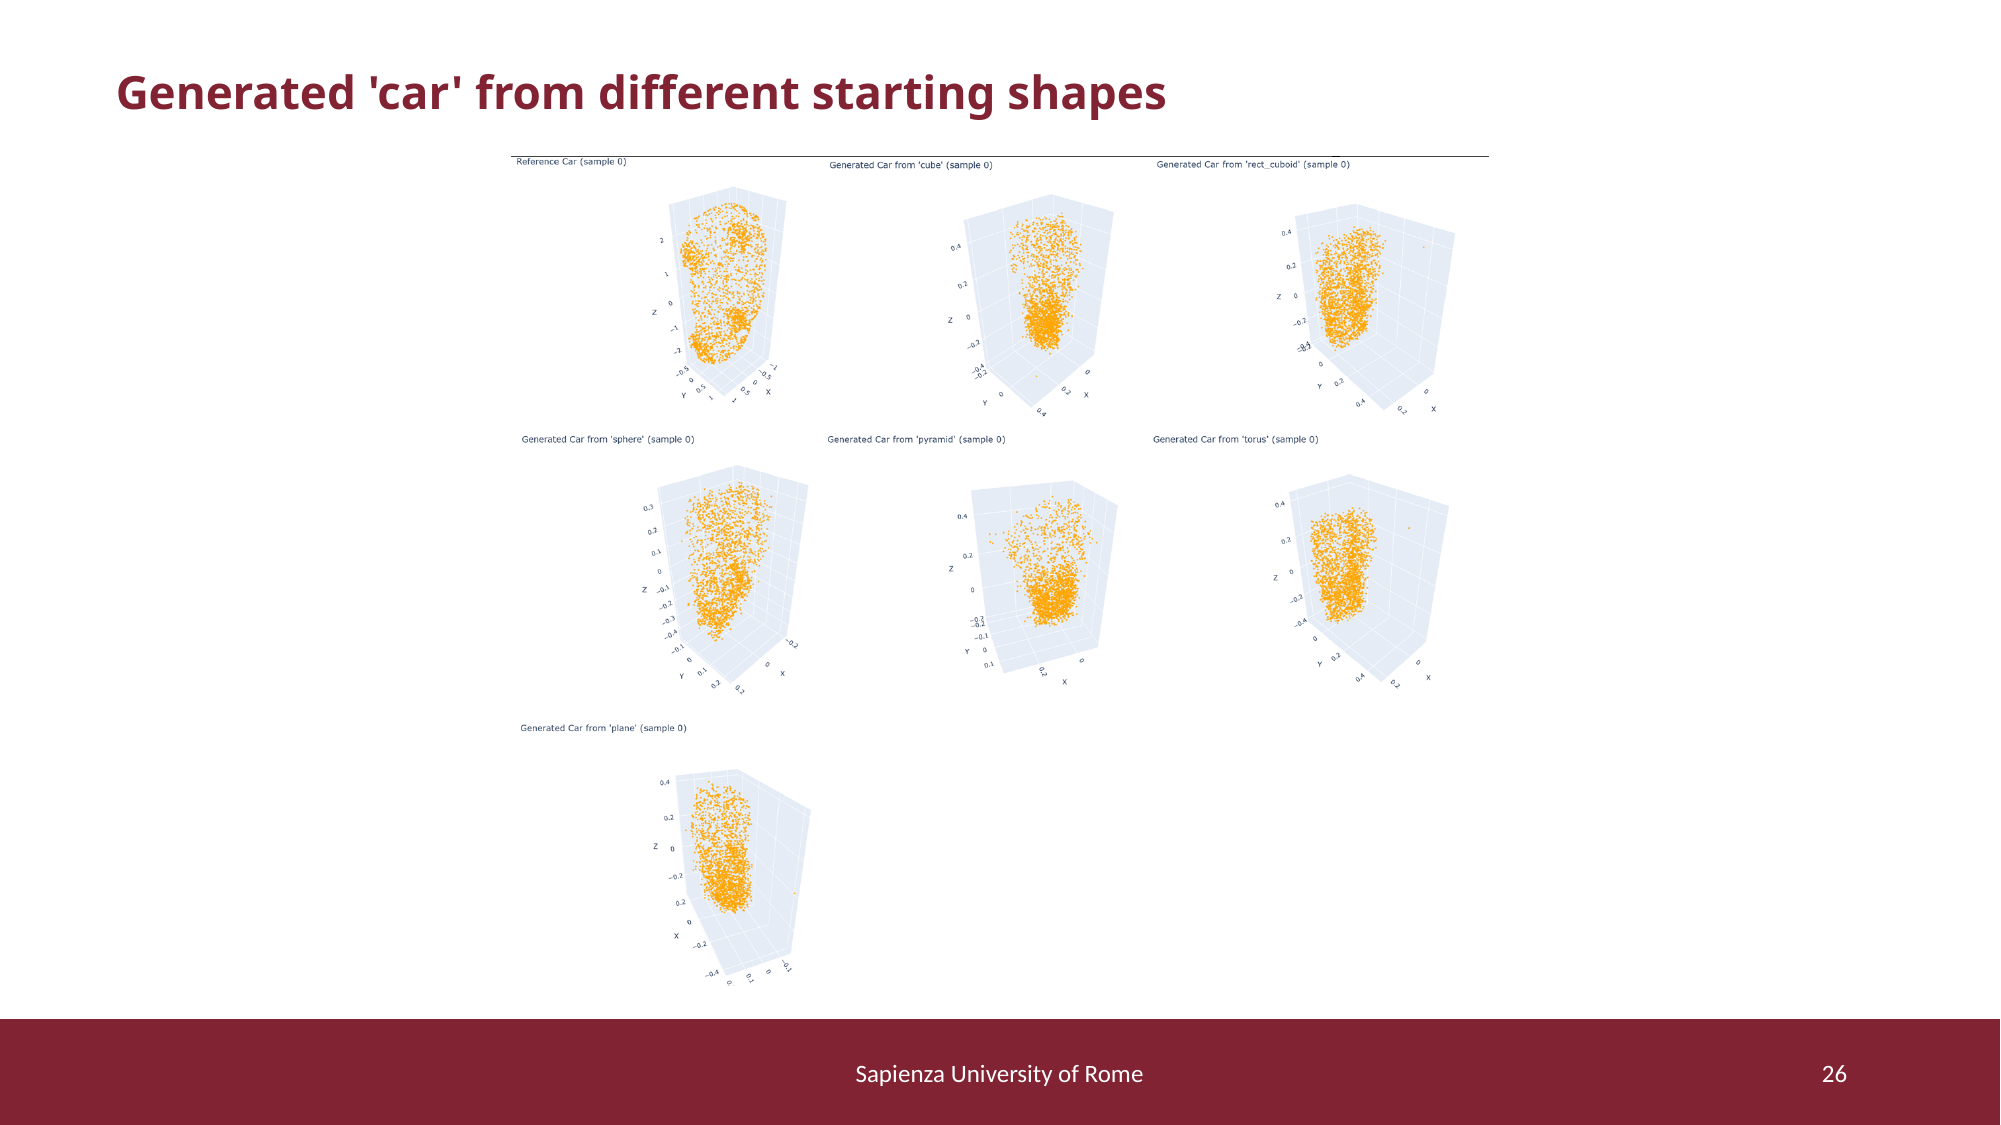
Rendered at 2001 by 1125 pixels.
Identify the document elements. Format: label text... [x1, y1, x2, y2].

picture [0, 1019, 2000, 1125]
text_box Generated 'car' from different starting shapes [101, 56, 1884, 127]
picture [511, 156, 1489, 1008]
